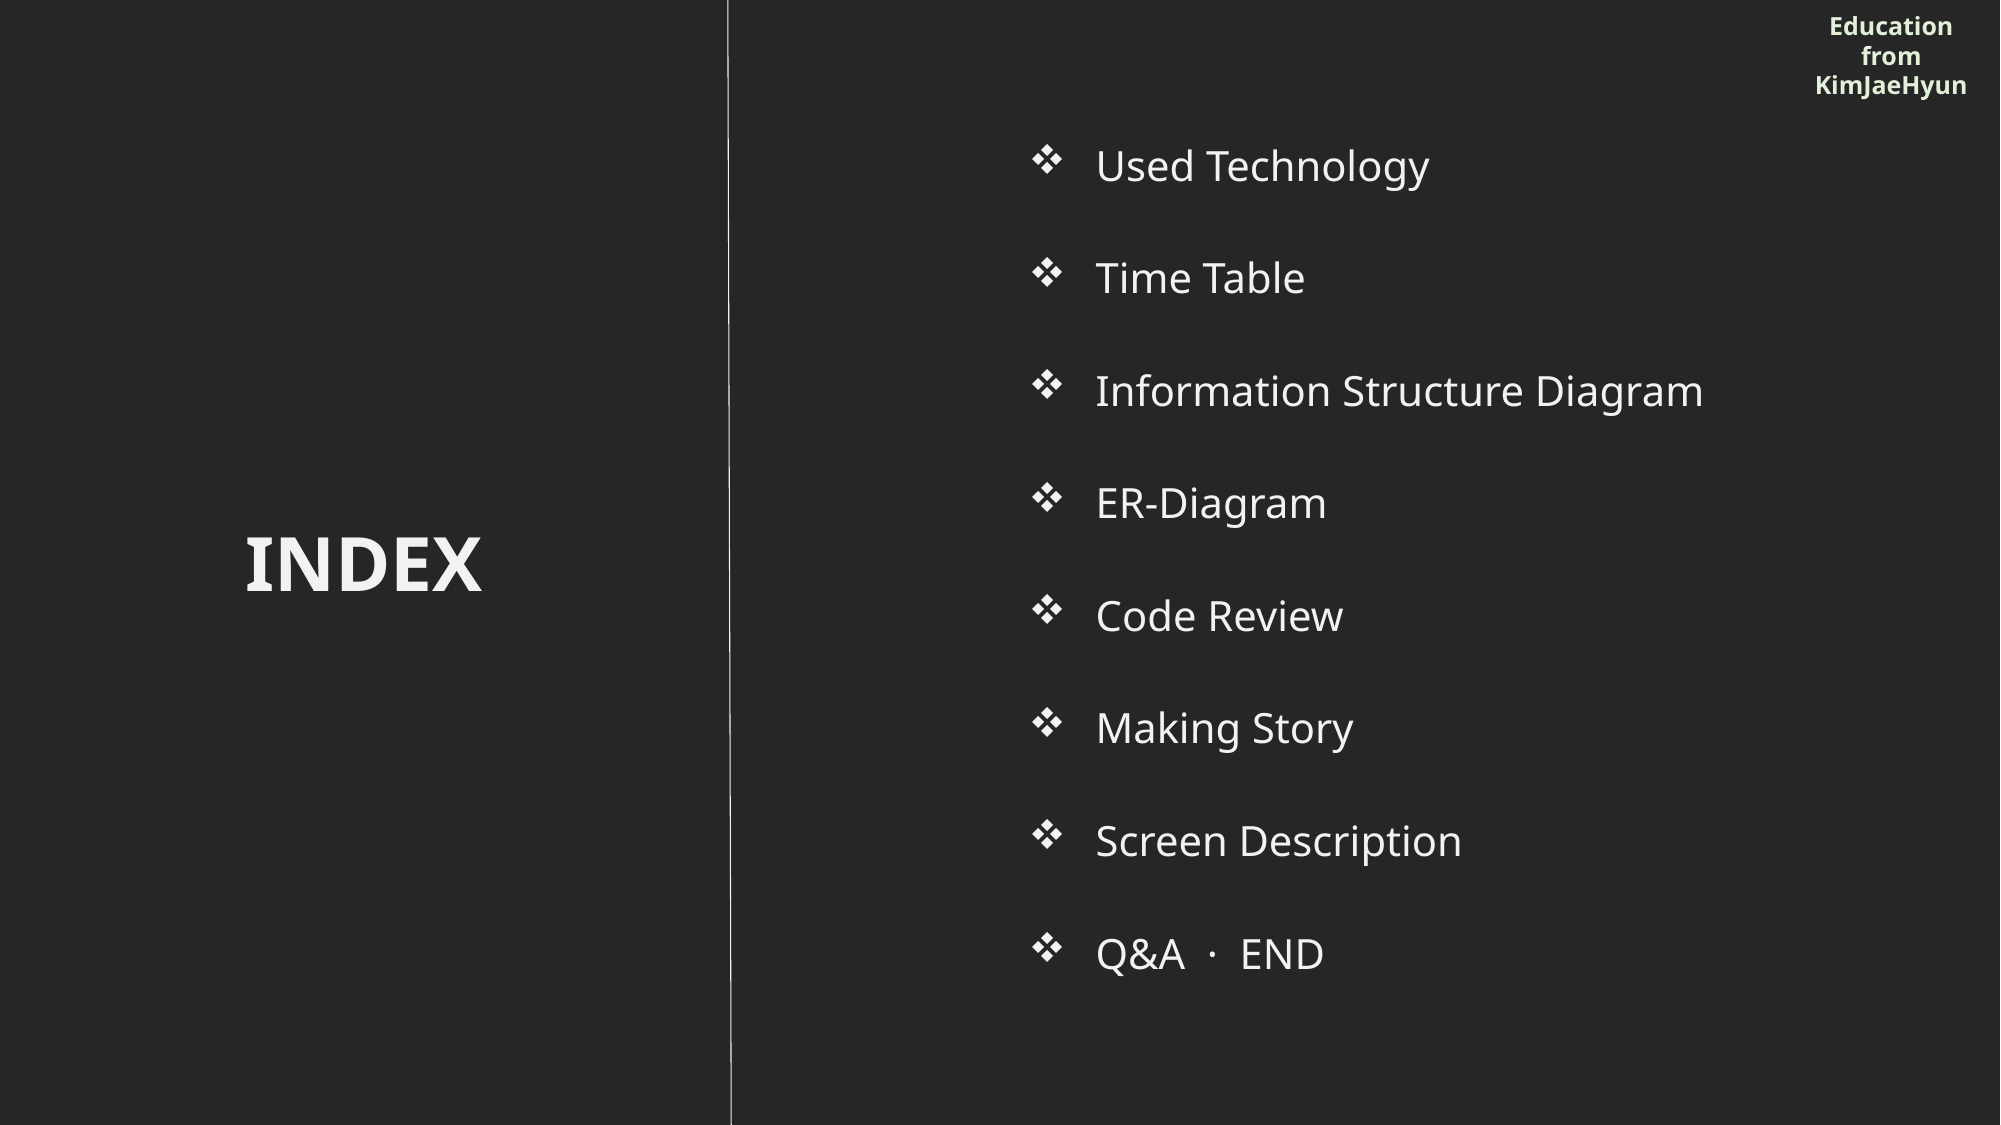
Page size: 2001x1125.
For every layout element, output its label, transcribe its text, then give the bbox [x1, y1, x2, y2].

text_box INDEX [0, 509, 727, 615]
text_box Education from KimJaeHyun [1782, 2, 2000, 108]
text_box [727, 0, 732, 1125]
text_box Used Technology Time Table Information Structure Diagram ER-Diagram Code Review Making Story Screen Description Q&A · END [1013, 132, 1743, 985]
